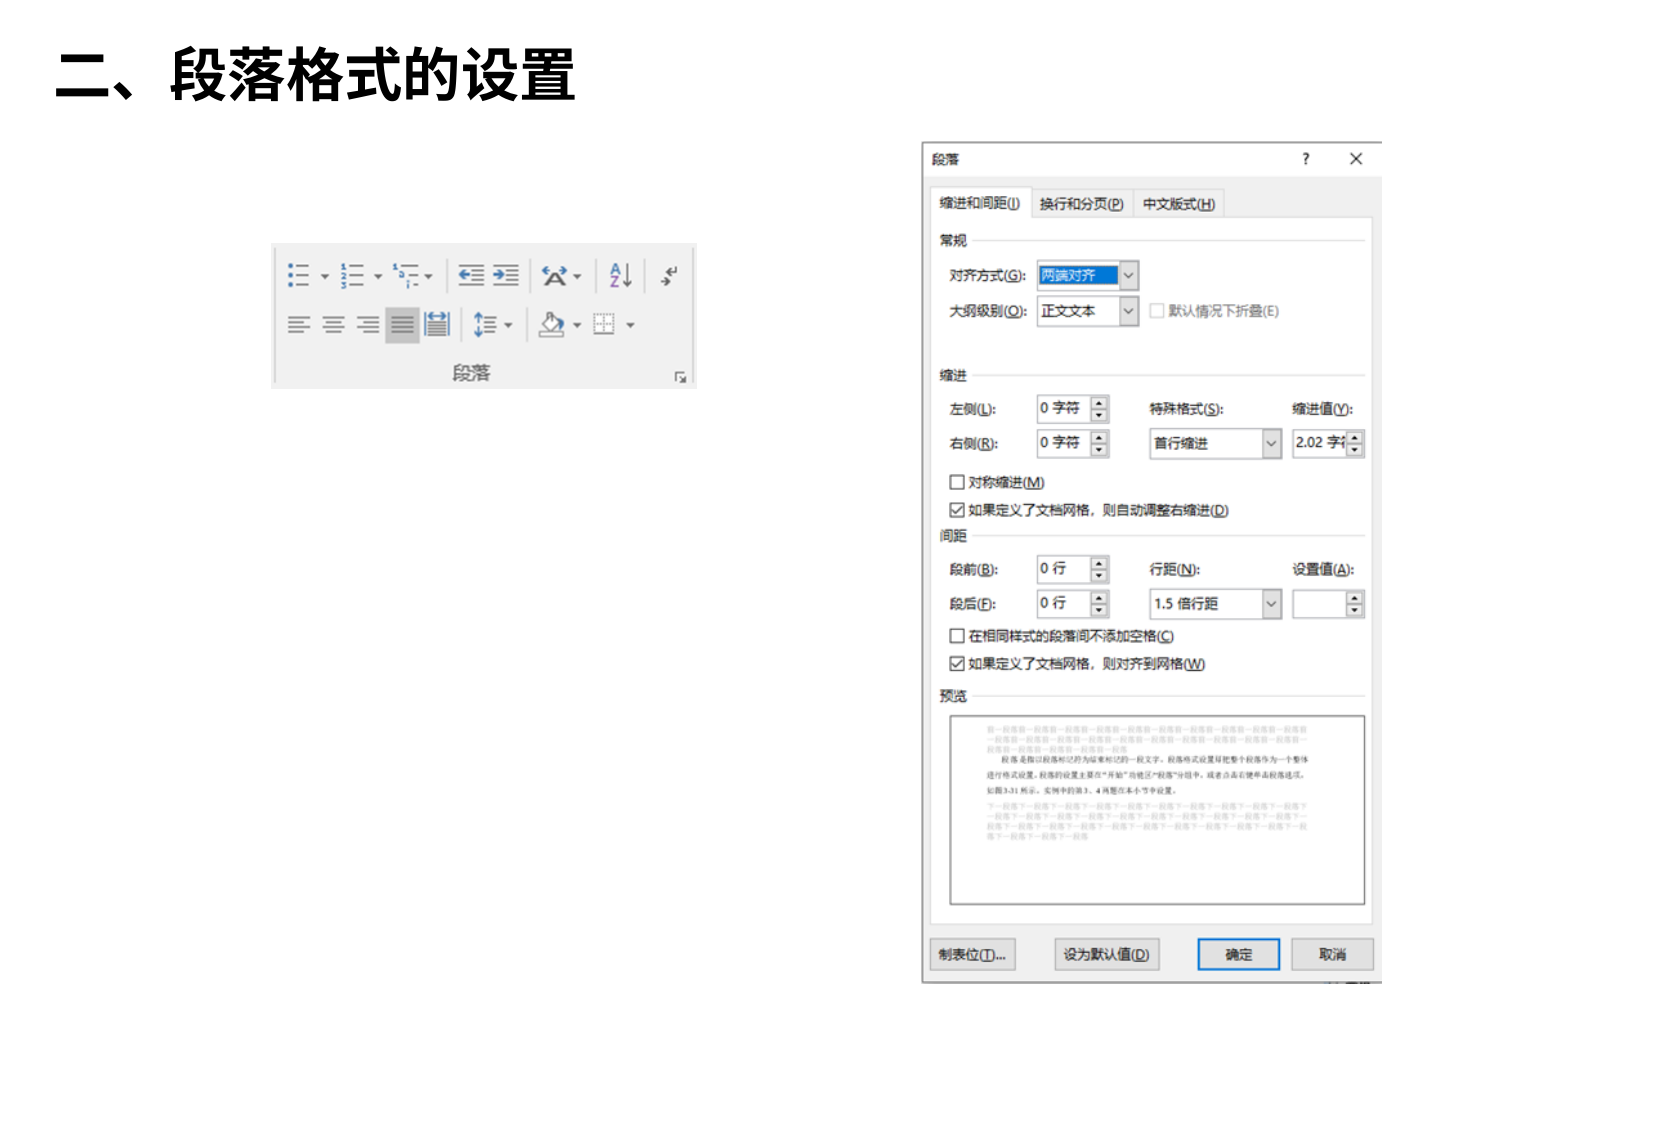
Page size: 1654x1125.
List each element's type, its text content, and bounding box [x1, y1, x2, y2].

picture [271, 243, 697, 389]
text_box 二、段落格式的设置 [38, 30, 593, 116]
picture [921, 140, 1383, 985]
